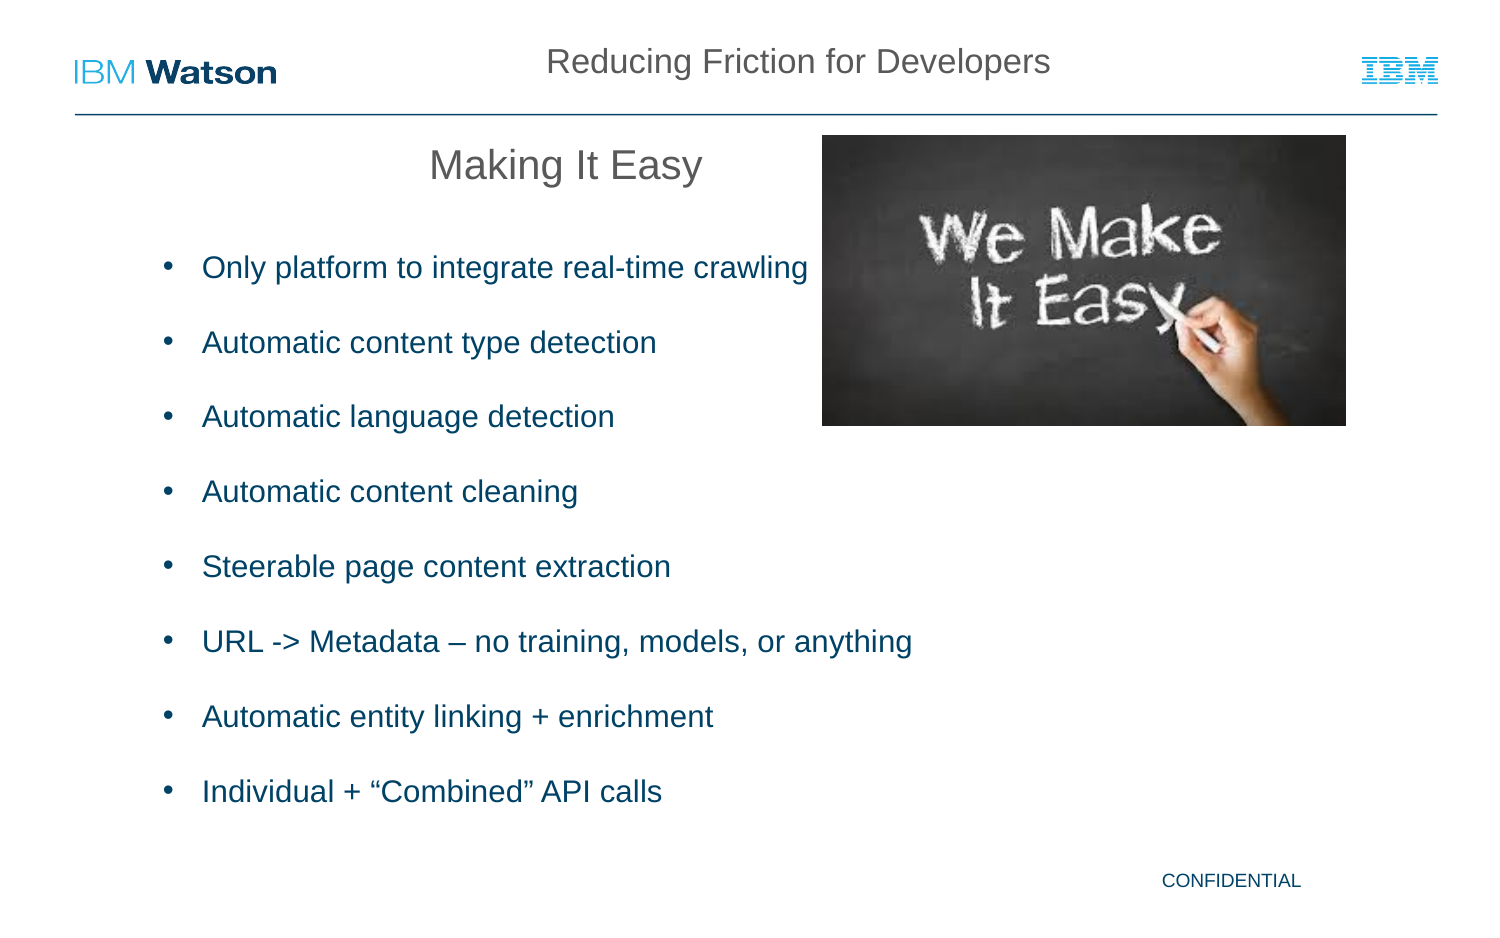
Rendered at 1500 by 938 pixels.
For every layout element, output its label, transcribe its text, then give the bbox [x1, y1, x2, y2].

text_box Making It Easy [416, 125, 1500, 206]
text_box Reducing Friction for Developers [531, 31, 1146, 88]
picture [1362, 57, 1438, 84]
picture [75, 60, 276, 84]
text_box Only platform to integrate real-time crawling Automatic content type detection Automatic language detection Automatic content cleaning Steerable page content extraction URL -> Metadata – no training, models, or anything Automatic entity linking + enrichment Individual + “Combined” API calls [148, 239, 930, 816]
picture [822, 135, 1346, 426]
